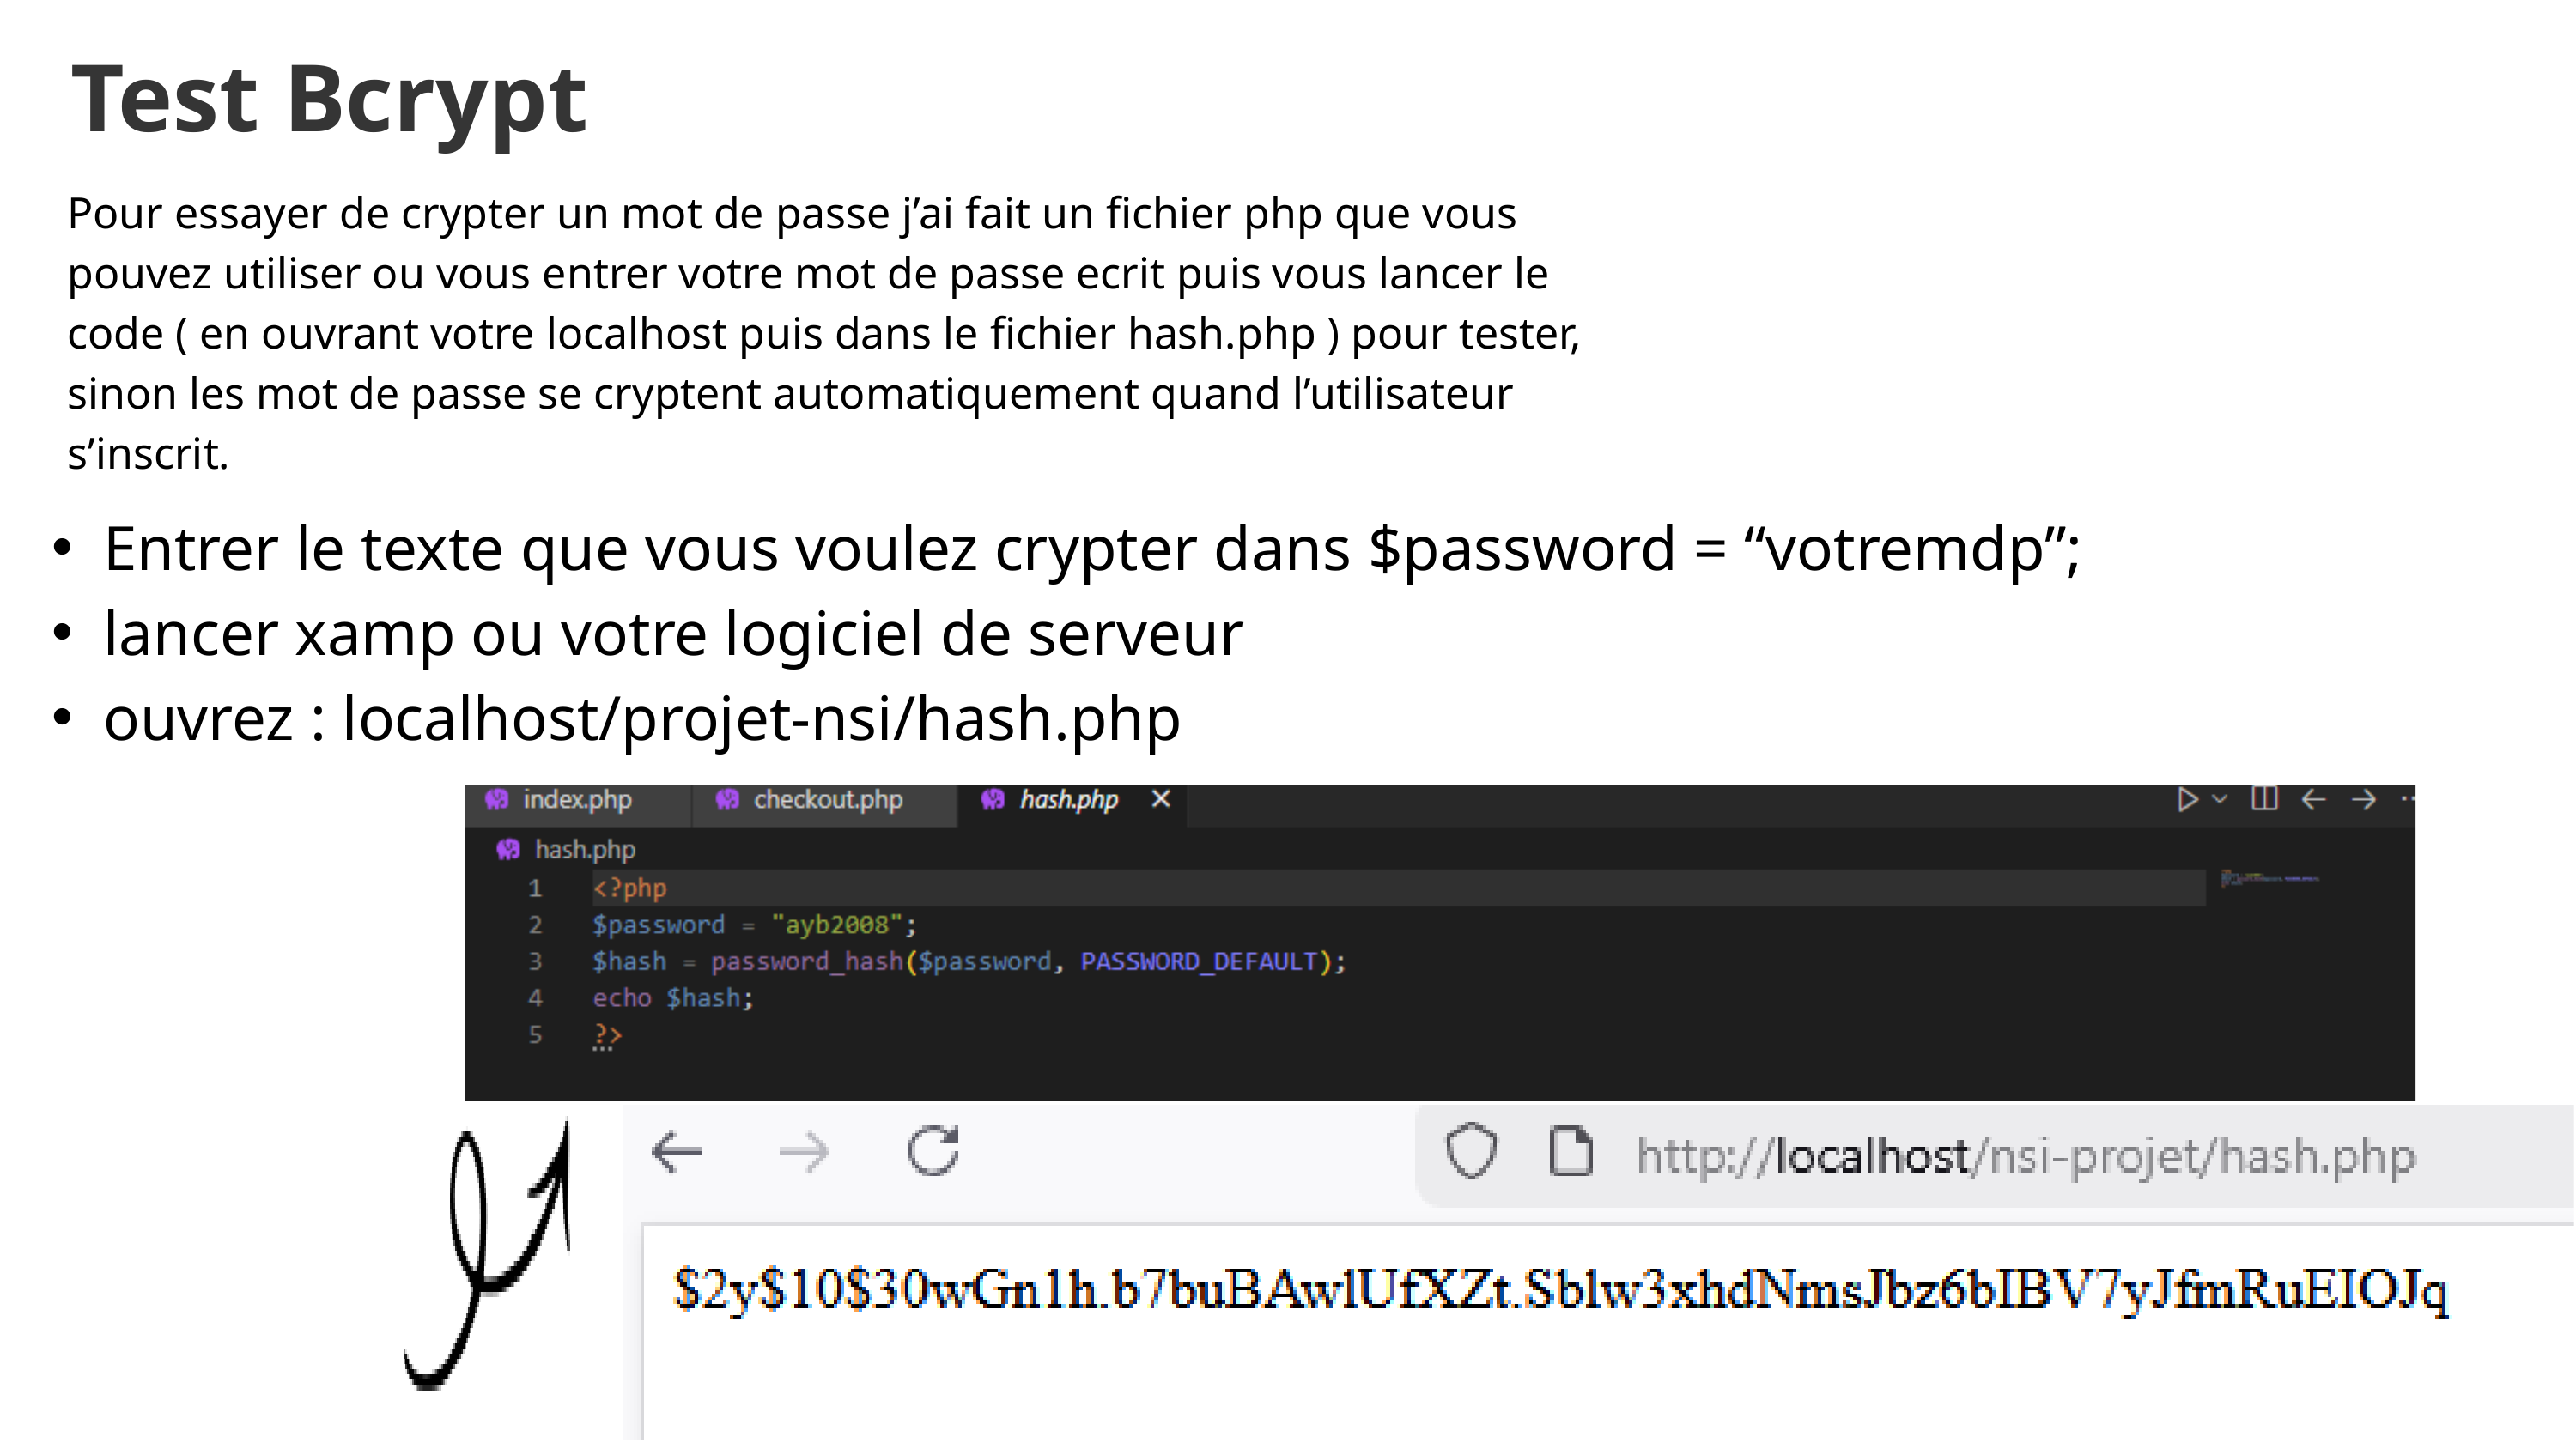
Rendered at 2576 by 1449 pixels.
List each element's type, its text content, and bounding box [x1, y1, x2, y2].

text_box [402, 1100, 573, 1391]
text_box Entrer le texte que vous voulez crypter dans $password = “votremdp”; lancer xamp ou votre logiciel de serveur ouvrez : localhost/projet-nsi/hash.php [0, 497, 2370, 753]
text_box [623, 1105, 2574, 1441]
text_box Test Bcrypt [67, 20, 592, 150]
text_box [465, 785, 2416, 1101]
text_box Pour essayer de crypter un mot de passe j’ai fait un fichier php que vous pouvez utiliser ou vous entrer votre mot de passe ecrit puis vous lancer le code ( en ouvrant votre localhost puis dans le fichier hash.php ) pour tester, sinon les mot de passe se cryptent automatiquement quand l’utilisateur s’inscrit. [67, 177, 1596, 478]
